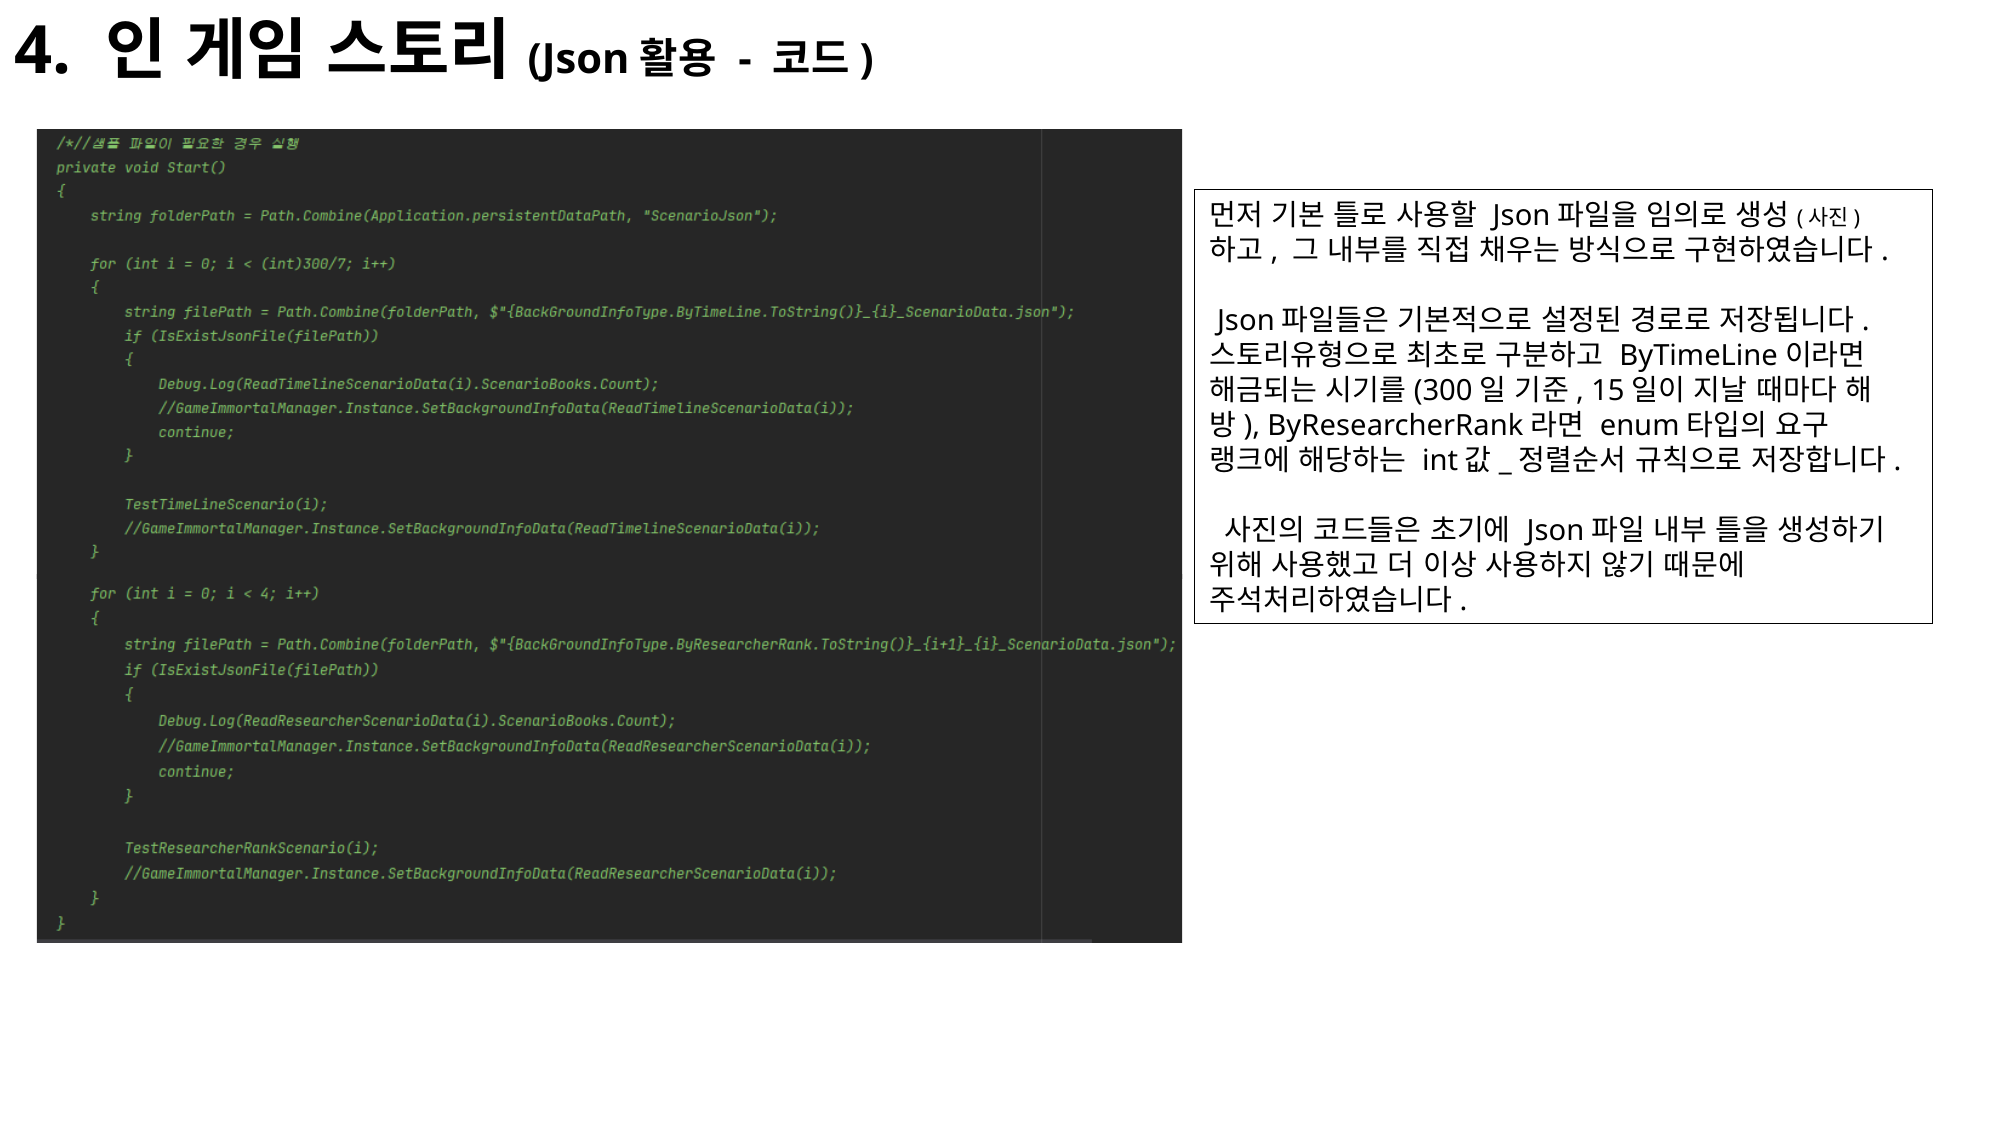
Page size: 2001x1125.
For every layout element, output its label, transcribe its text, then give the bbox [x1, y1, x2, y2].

text_box 먼저 기본 틀로 사용할 Json파일을 임의로 생성(사진)하고, 그 내부를 직접 채우는 방식으로 구현하였습니다. Json파일들은 기본적으로 설정된 경로로 저장됩니다. 스토리유형으로 최초로 구분하고 ByTimeLine이라면 해금되는 시기를(300일 기준, 15일이 지날 때마다 해방), ByResearcherRank라면 enum타입의 요구 랭크에 해당하는 int값_정렬순서 규칙으로 저장합니다. 사진의 코드들은 초기에 Json파일 내부 틀을 생성하기 위해 사용했고 더 이상 사용하지 않기 때문에 주석처리하였습니다. [1194, 189, 1933, 624]
picture [36, 129, 1183, 943]
text_box 4. 인 게임 스토리(Json활용 - 코드) [0, 0, 2000, 95]
